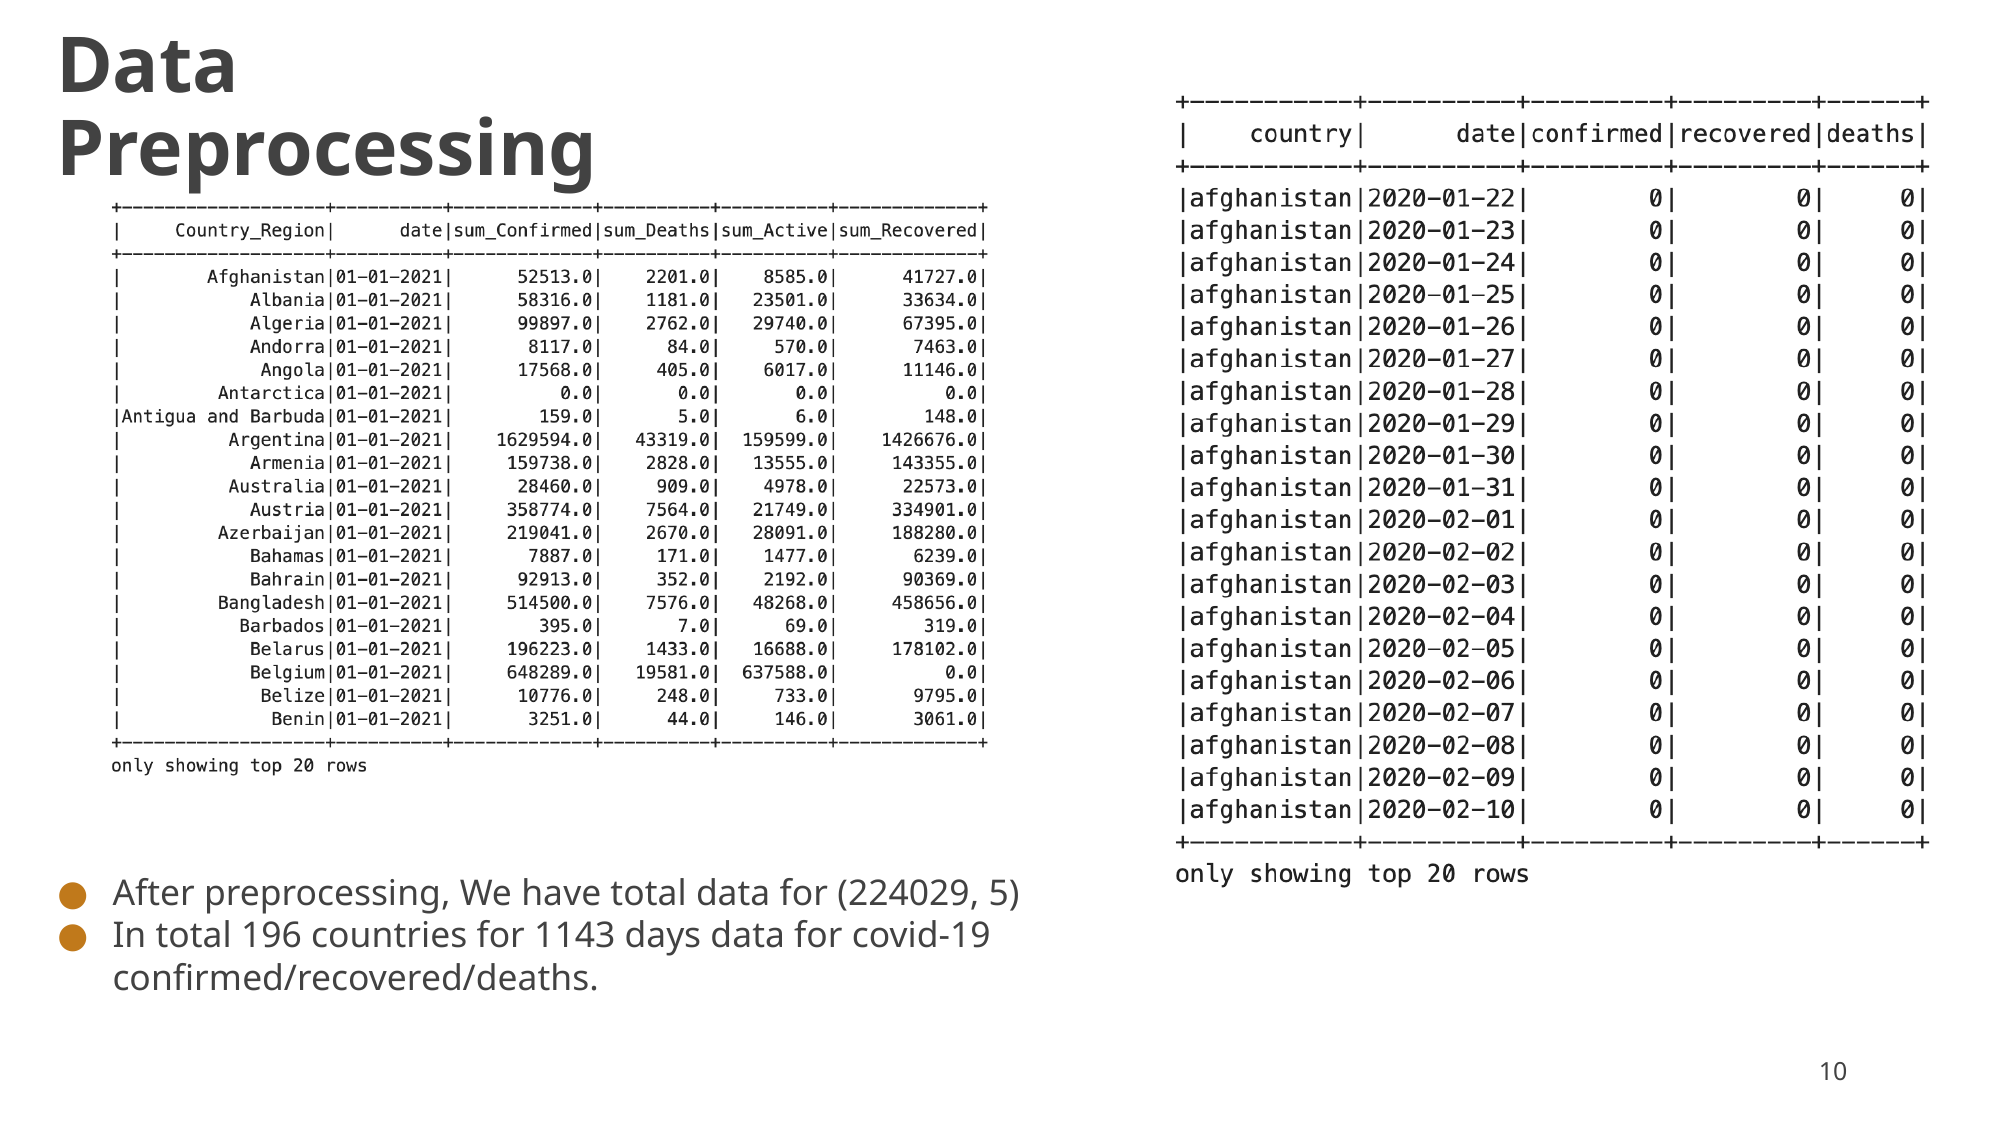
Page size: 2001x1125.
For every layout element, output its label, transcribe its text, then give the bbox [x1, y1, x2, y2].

text_box After preprocessing, We have total data for (224029, 5) In total 196 countries for 1143 days data for covid-19 confirmed/recovered/deaths. [22, 812, 1084, 1125]
picture [1154, 83, 1951, 897]
picture [88, 195, 1017, 785]
title Data Preprocessing [41, 0, 813, 218]
slide_number ‹#› [1412, 1042, 1863, 1103]
